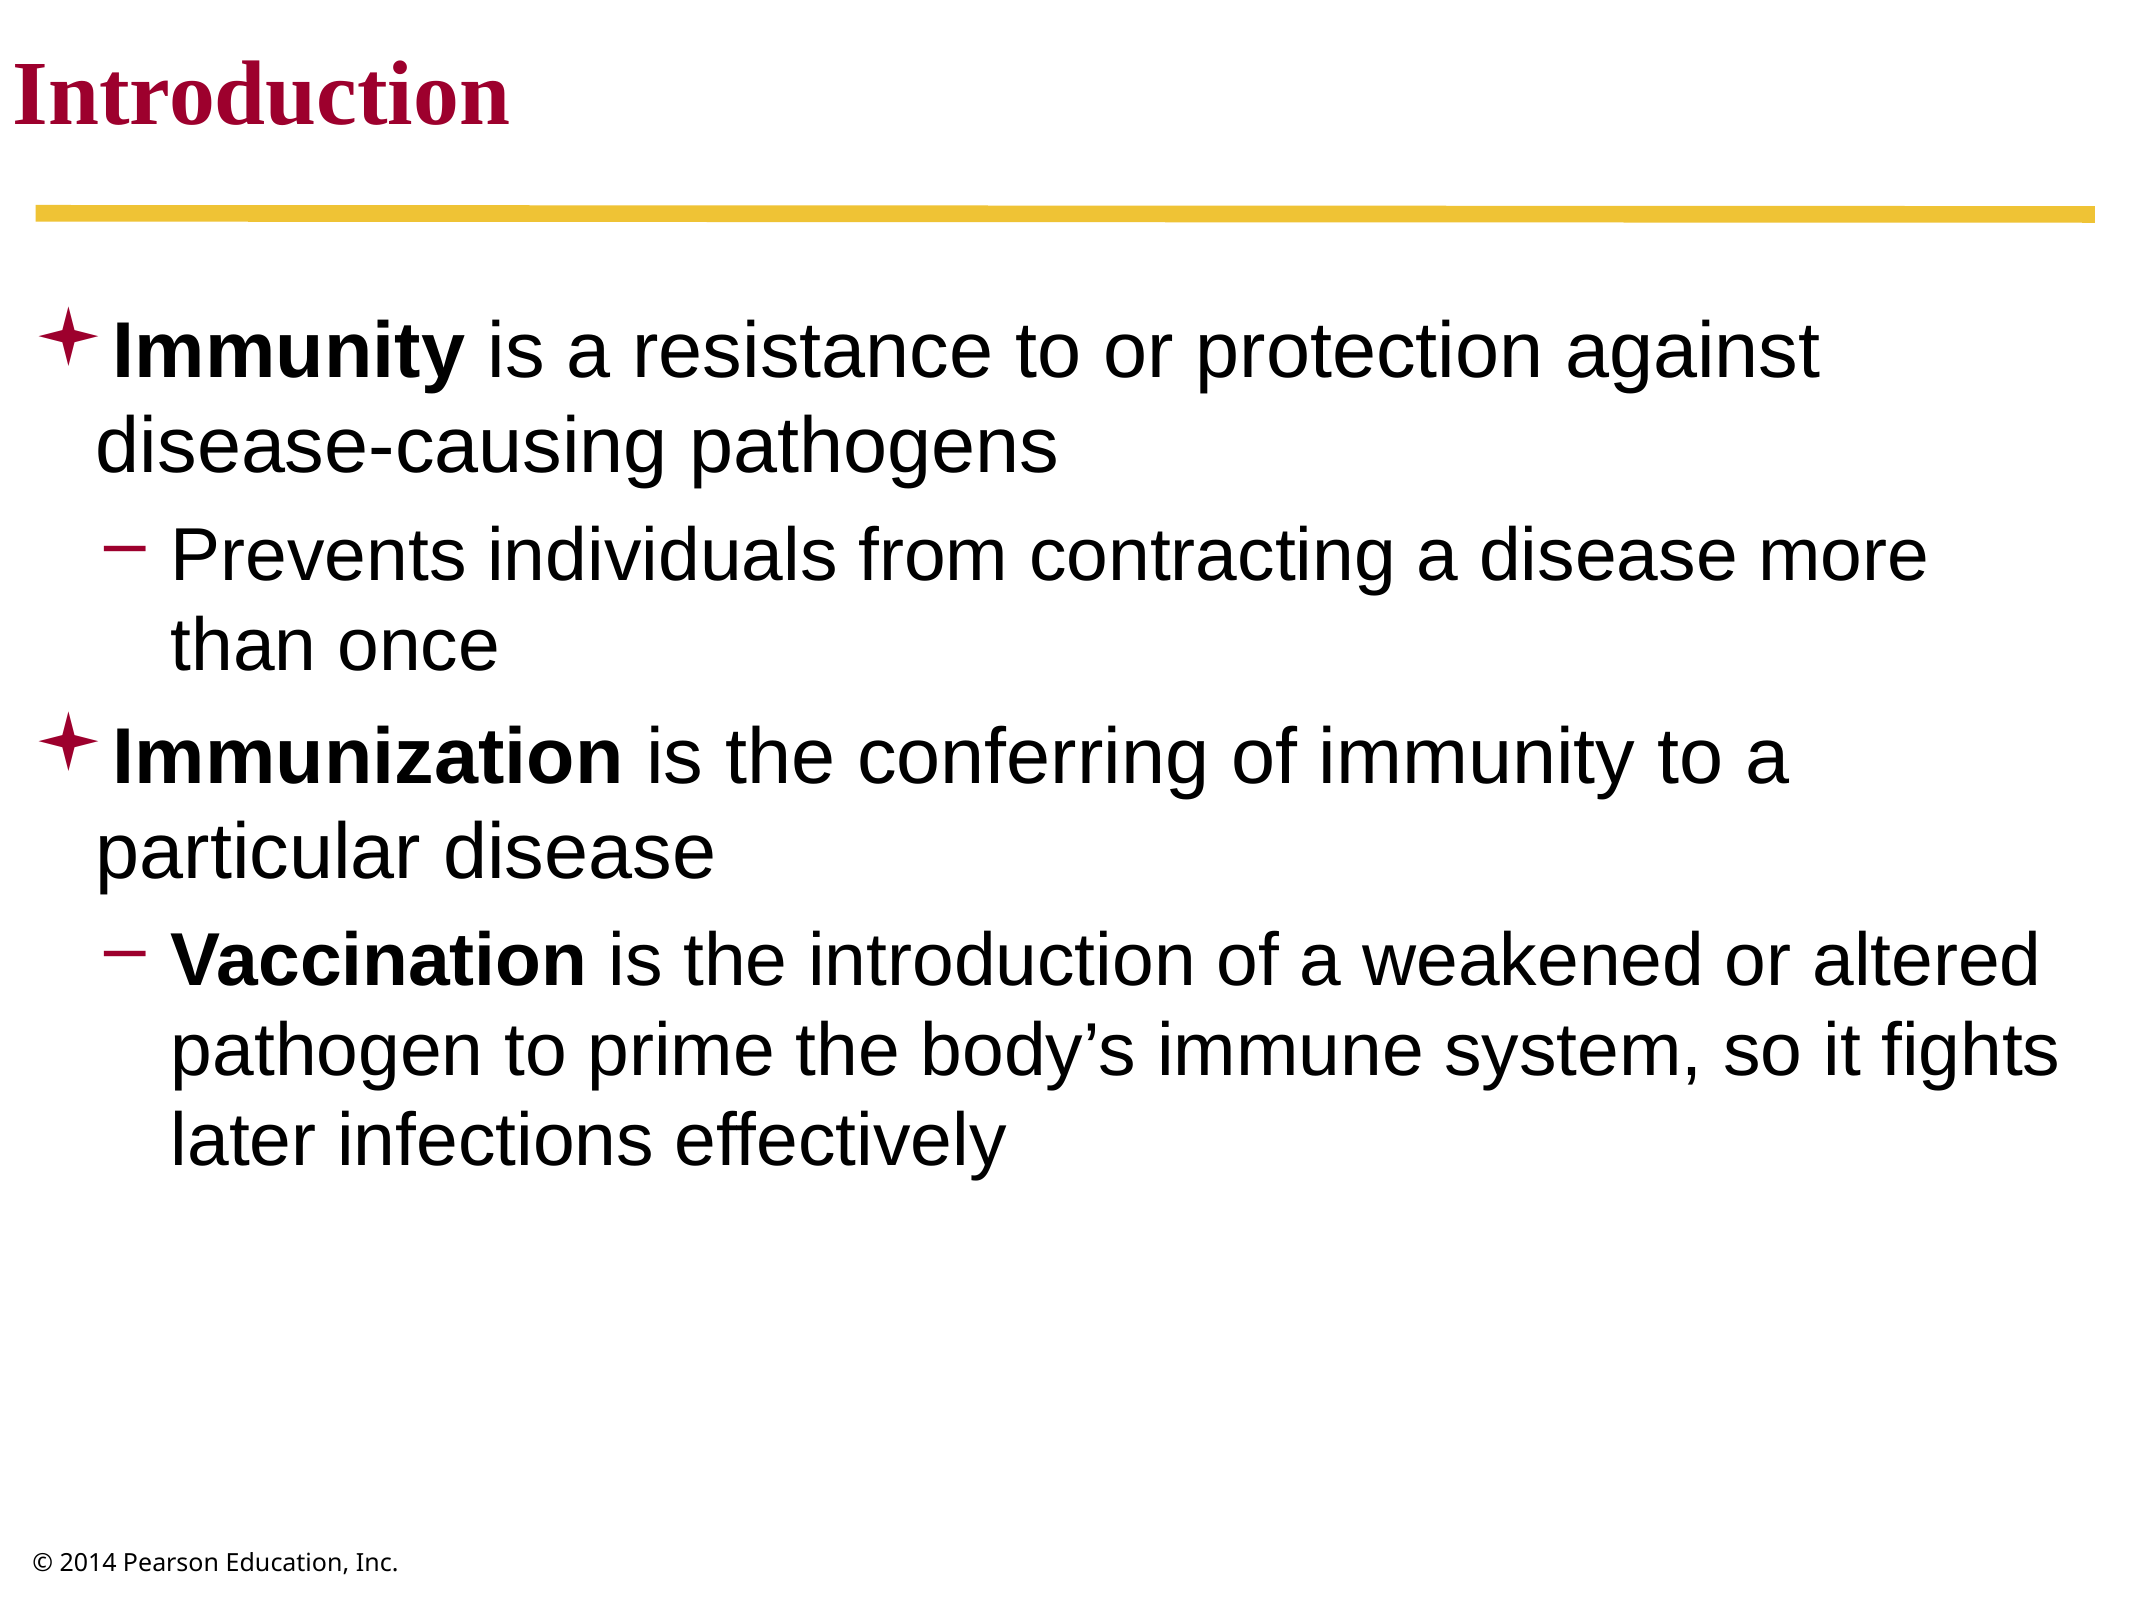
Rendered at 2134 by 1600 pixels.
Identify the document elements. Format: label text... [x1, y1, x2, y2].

title Introduction [12, 44, 2061, 238]
list Immunity is a resistance to or protection against disease-causing pathogens Prevents individuals from contracting a disease more than once Immunization is the conferring of immunity to a particular disease Vaccination is the introduction of a weakened or altered pathogen to prime the body’s immune system, so it fights later infections effectively [33, 297, 2082, 1483]
